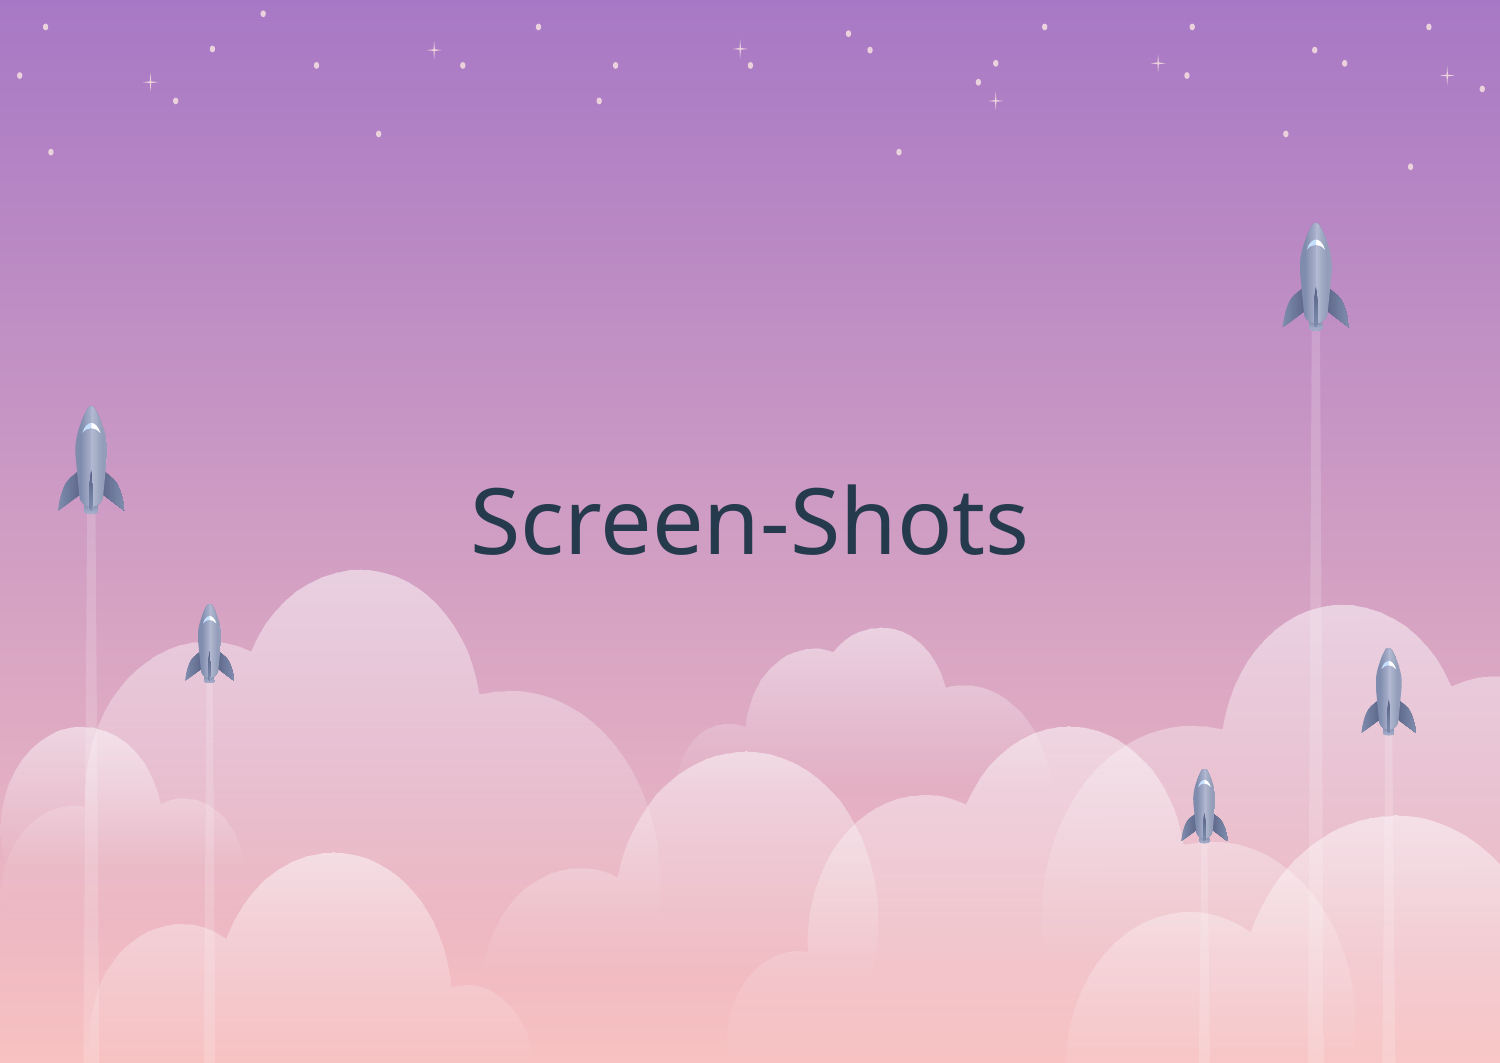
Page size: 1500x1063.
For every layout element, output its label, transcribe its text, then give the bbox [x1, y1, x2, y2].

title Screen-Shots [267, 360, 1233, 575]
